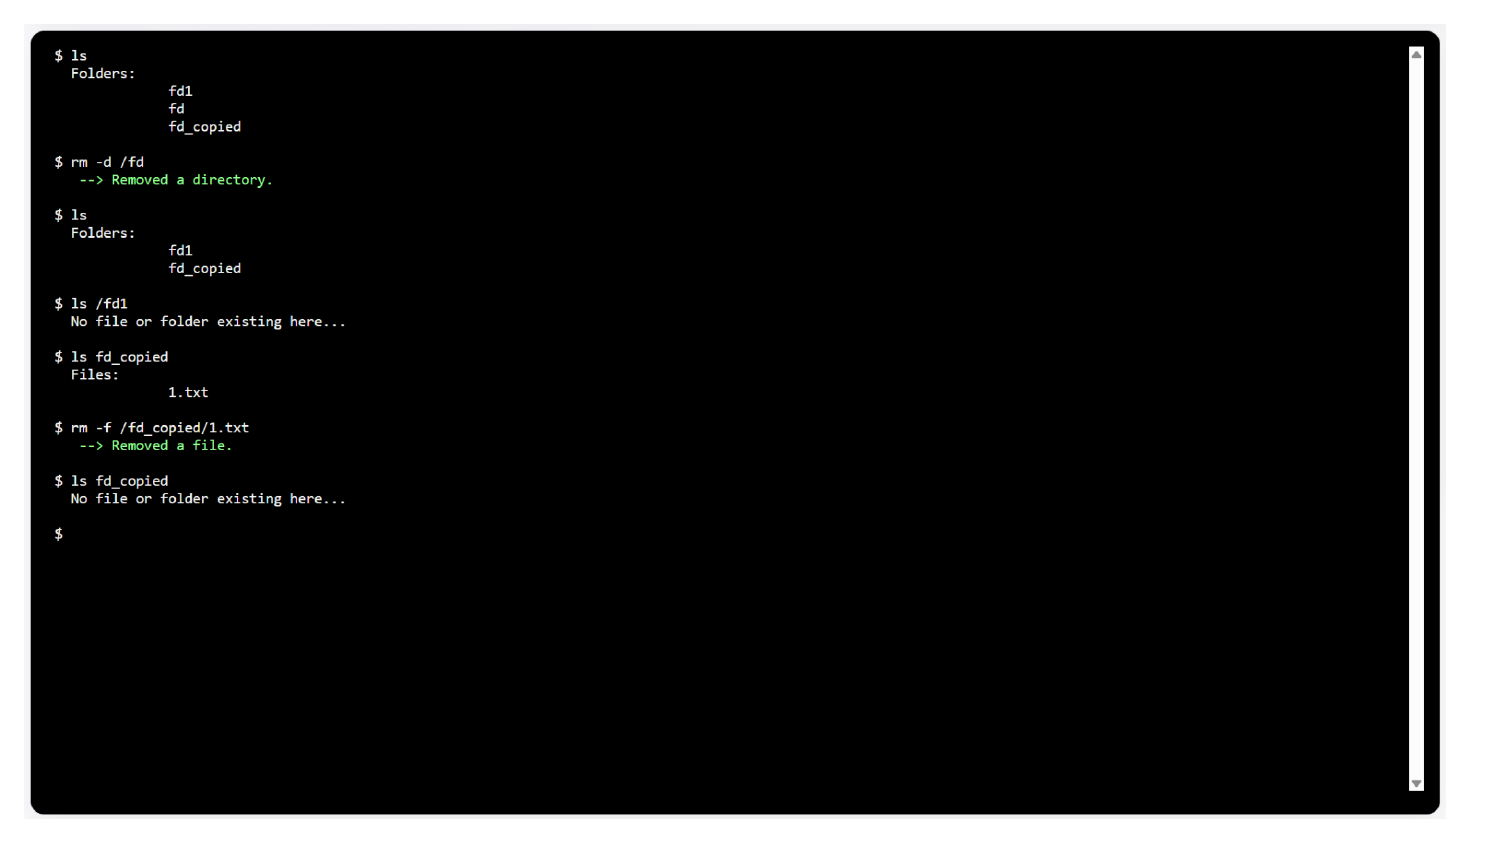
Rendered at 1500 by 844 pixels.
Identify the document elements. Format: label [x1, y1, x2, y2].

picture [24, 24, 1447, 819]
